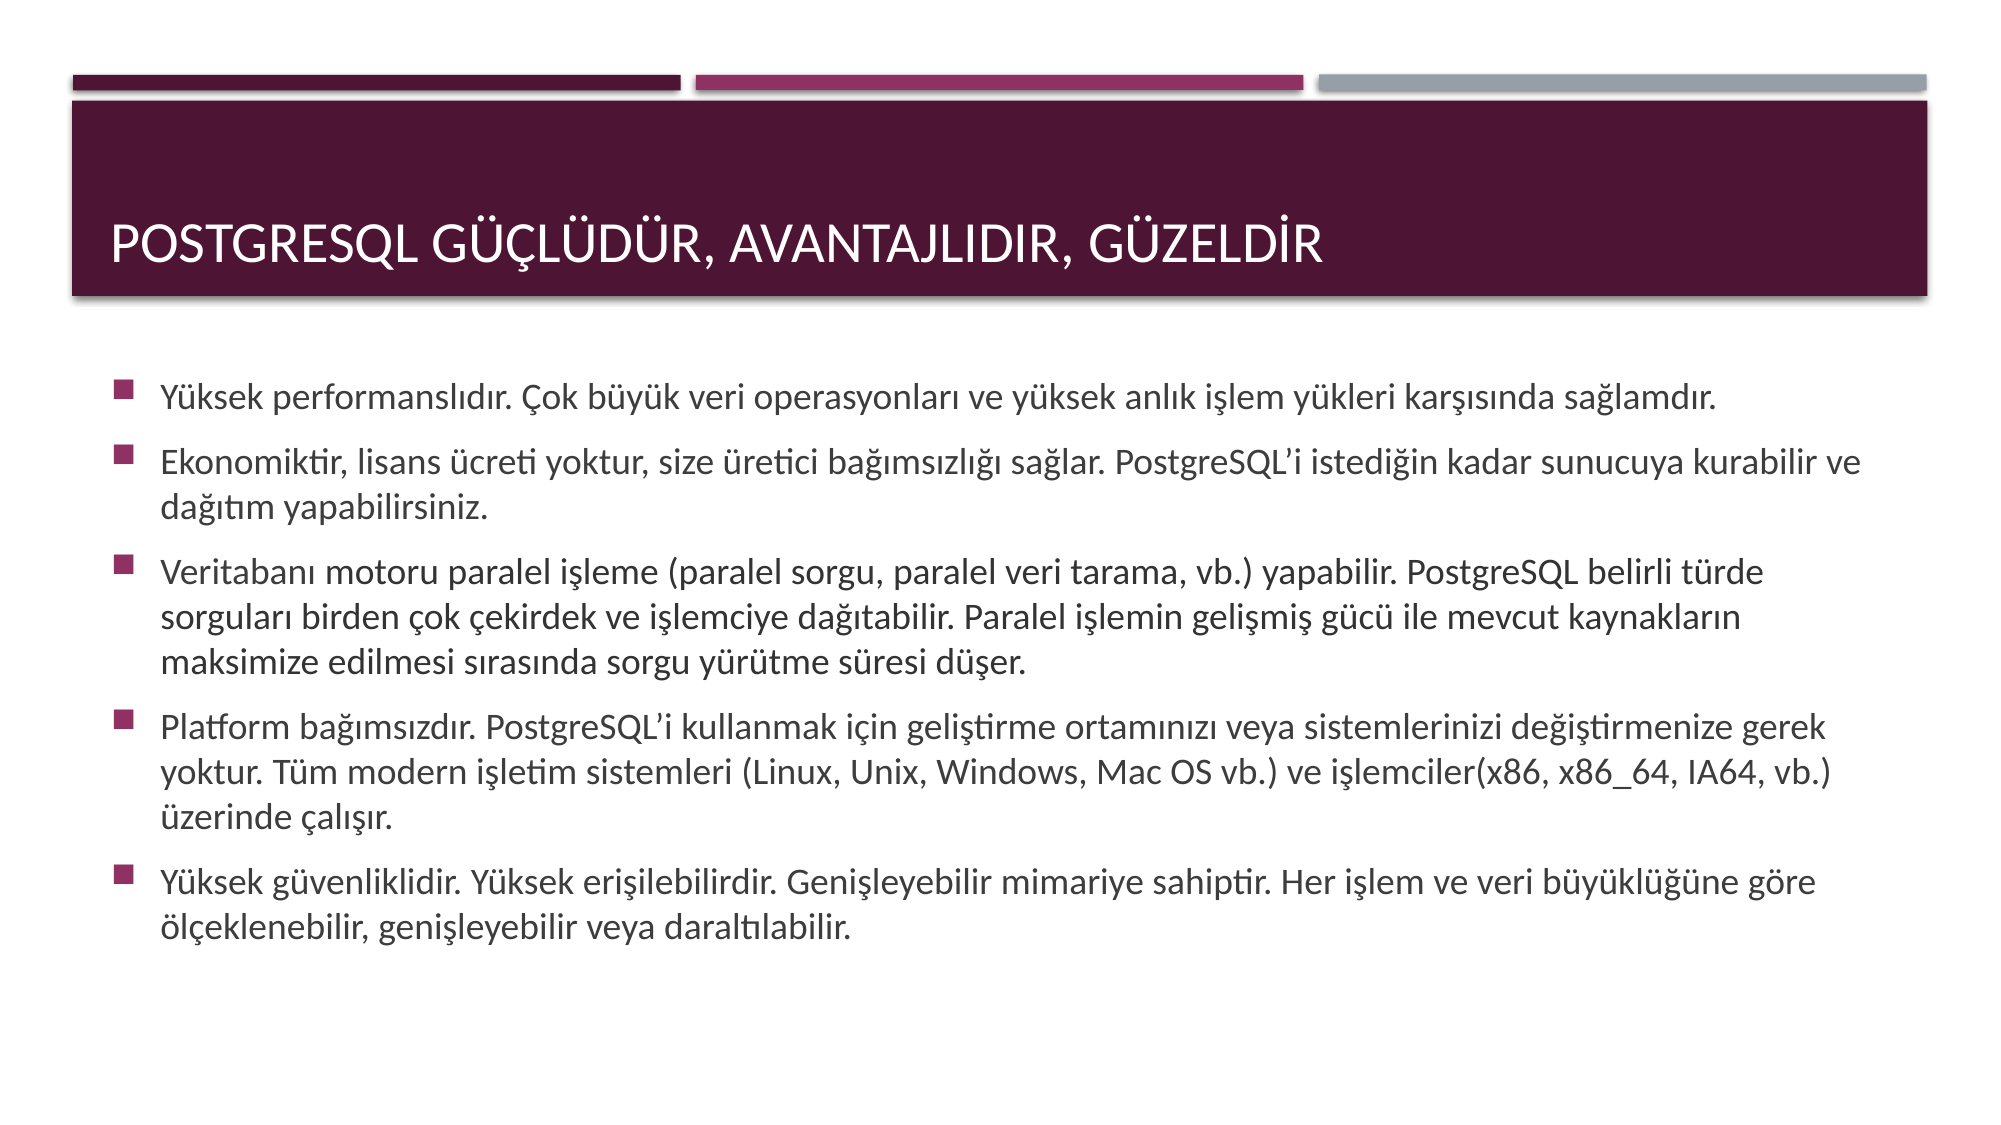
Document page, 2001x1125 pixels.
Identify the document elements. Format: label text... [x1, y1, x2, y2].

title Postgresql güçlüdür, avantajlıdır, güzeldir [95, 115, 1905, 282]
list Yüksek performanslıdır. Çok büyük veri operasyonları ve yüksek anlık işlem yükleri karşısında sağlamdır. Ekonomiktir, lisans ücreti yoktur, size üretici bağımsızlığı sağlar. PostgreSQL’i istediğin kadar sunucuya kurabilir ve dağıtım yapabilirsiniz. Veritabanı motoru paralel işleme (paralel sorgu, paralel veri tarama, vb.) yapabilir. PostgreSQL belirli türde sorguları birden çok çekirdek ve işlemciye dağıtabilir. Paralel işlemin gelişmiş gücü ile mevcut kaynakların maksimize edilmesi sırasında sorgu yürütme süresi düşer. Platform bağımsızdır. PostgreSQL’i kullanmak için geliştirme ortamınızı veya sistemlerinizi değiştirmenize gerek yoktur. Tüm modern işletim sistemleri (Linux, Unix, Windows, Mac OS vb.) ve işlemciler(x86, x86_64, IA64, vb.) üzerinde çalışır. Yüksek güvenliklidir. Yüksek erişilebilirdir. Genişleyebilir mimariye sahiptir. Her işlem ve veri büyüklüğüne göre ölçeklenebilir, genişleyebilir veya daraltılabilir. [95, 357, 1905, 962]
